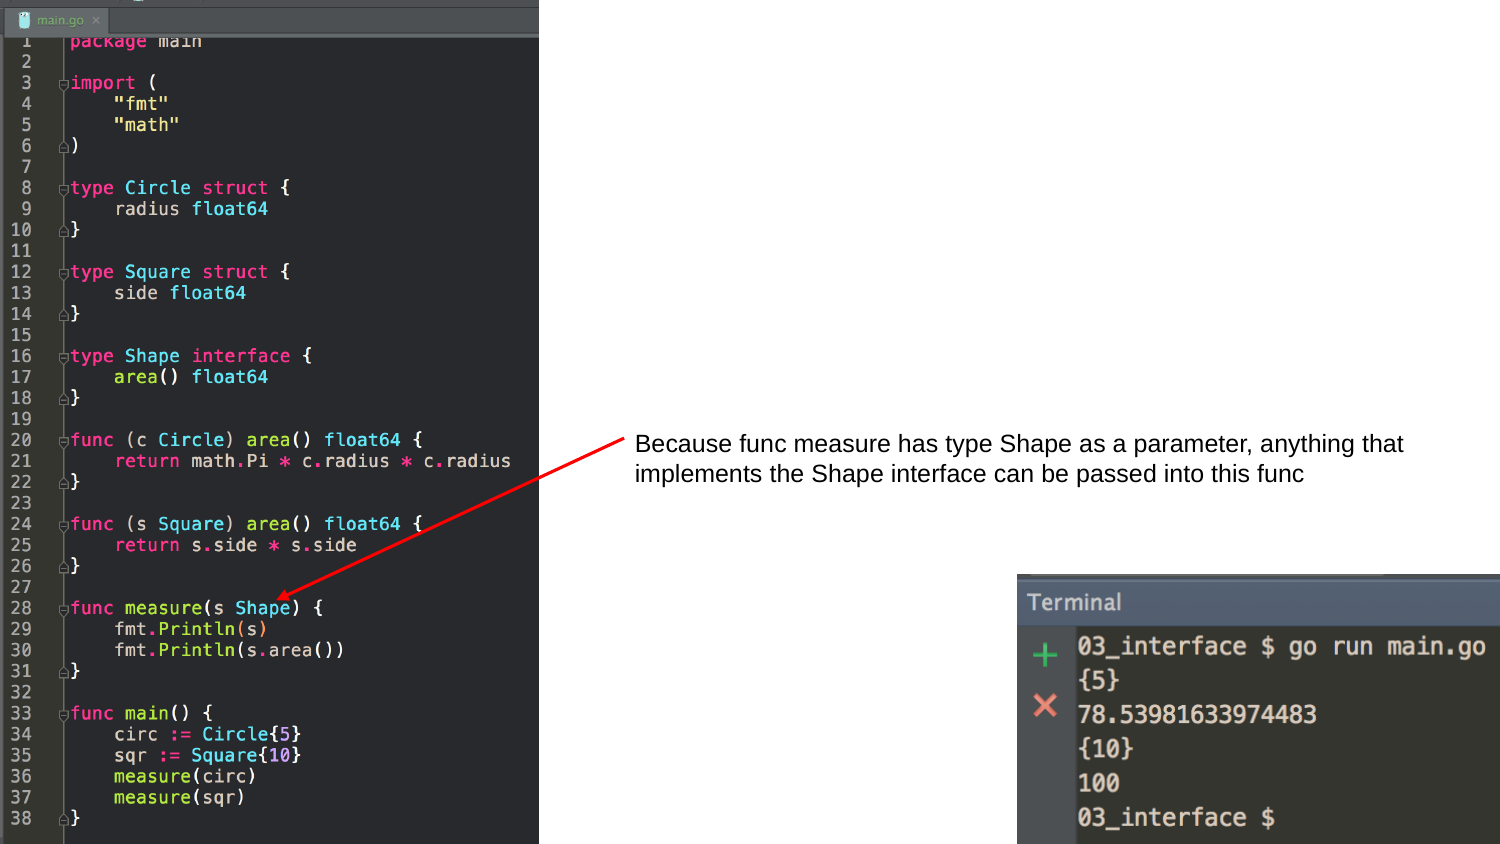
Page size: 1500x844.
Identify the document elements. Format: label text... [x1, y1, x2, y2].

text_box Because func measure has type Shape as a parameter, anything that implements the Shape interface can be passed into this func [619, 412, 1438, 553]
picture [0, 0, 540, 844]
picture [1016, 573, 1500, 844]
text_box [275, 437, 625, 601]
